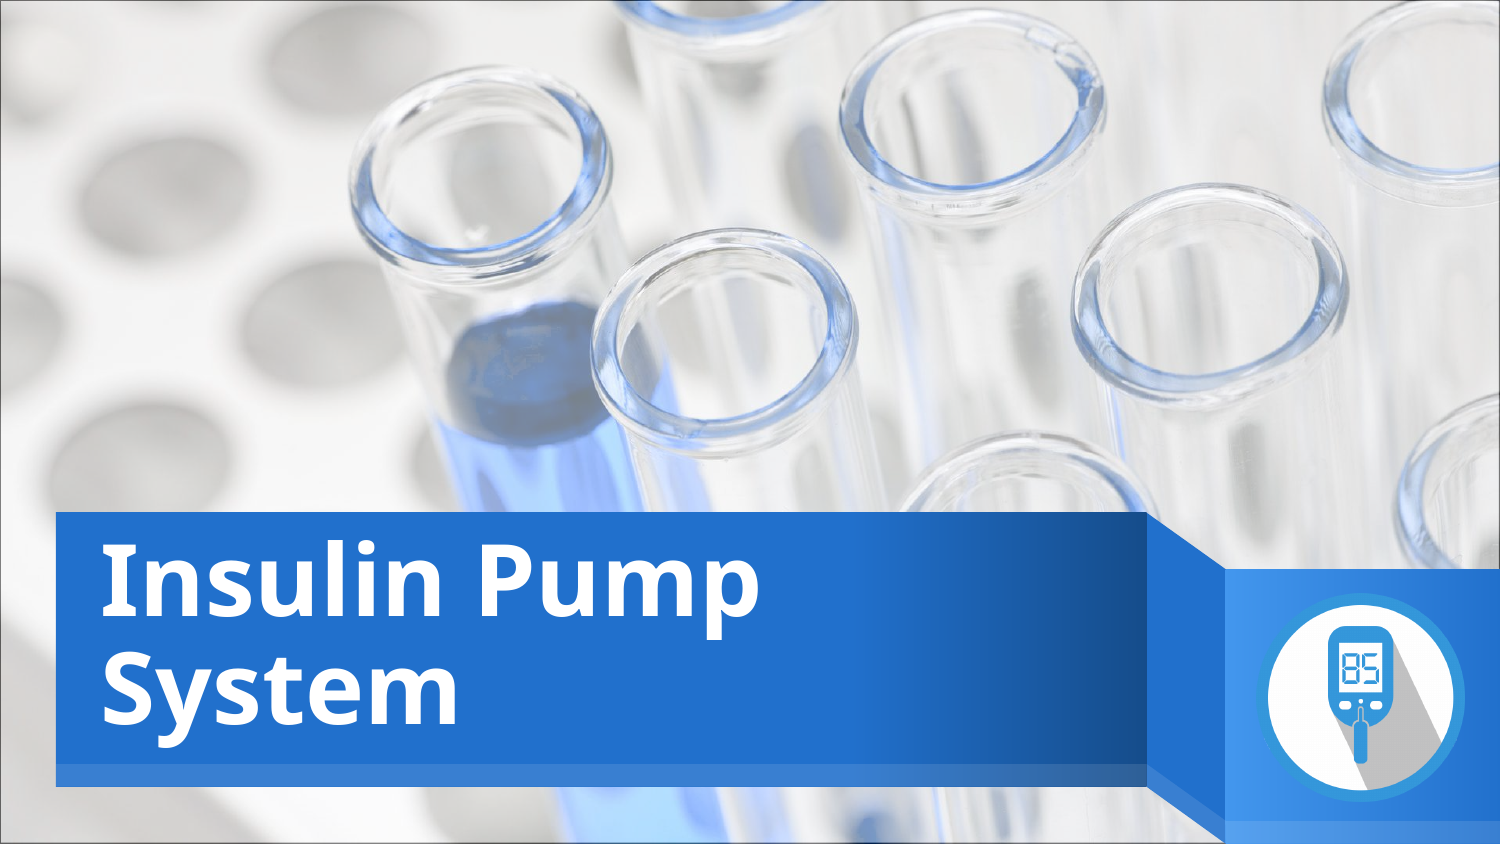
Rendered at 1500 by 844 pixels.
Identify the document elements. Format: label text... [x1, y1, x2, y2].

picture [0, 0, 1500, 844]
picture [1256, 593, 1466, 803]
title Insulin Pump System [100, 512, 1095, 764]
